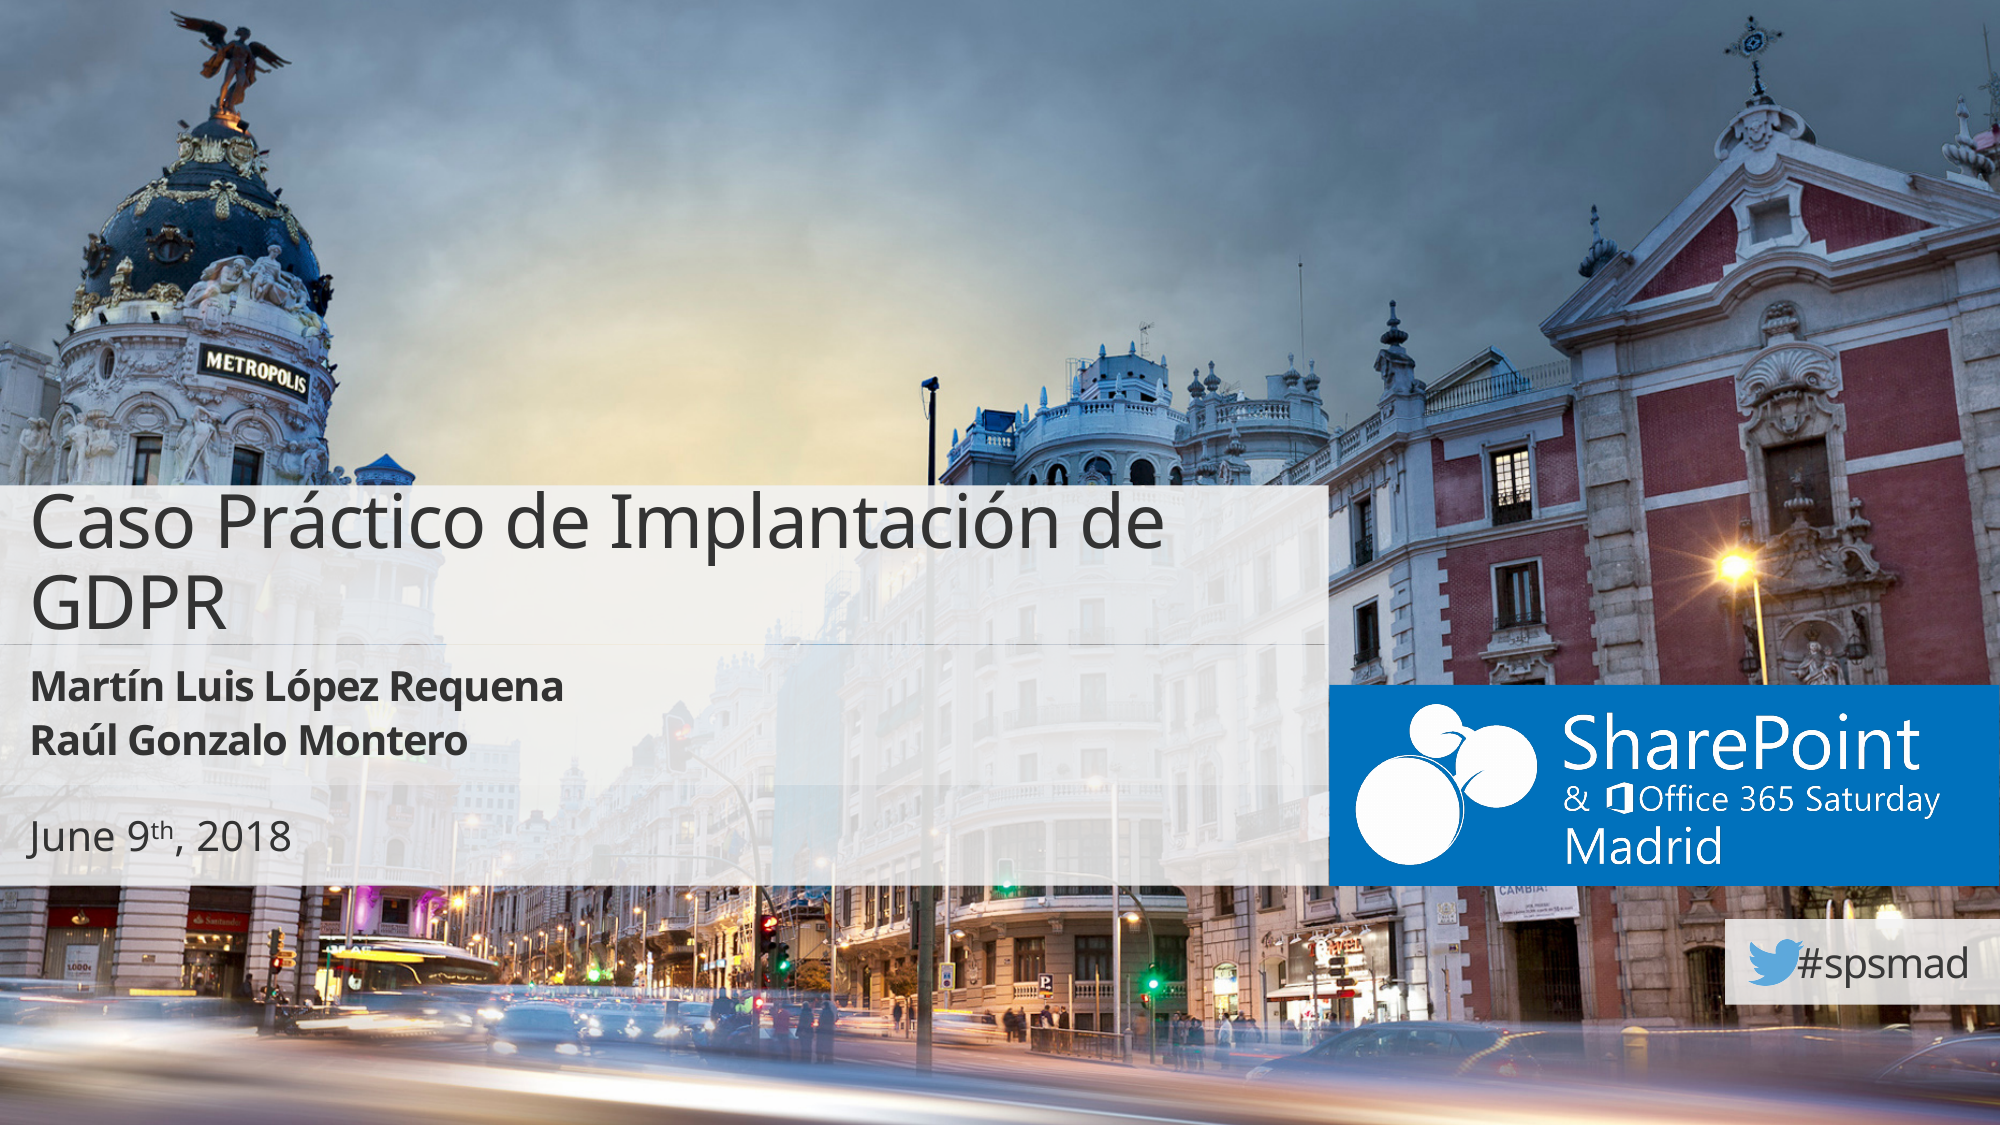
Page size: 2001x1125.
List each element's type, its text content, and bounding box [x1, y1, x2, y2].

picture [1329, 685, 1965, 885]
list Caso Práctico de Implantación de GDPR [0, 485, 1329, 644]
picture [0, 0, 2000, 684]
picture [1747, 939, 1805, 986]
list Martín Luis López Requena Raúl Gonzalo Montero [0, 644, 1329, 785]
picture [0, 886, 2000, 1125]
